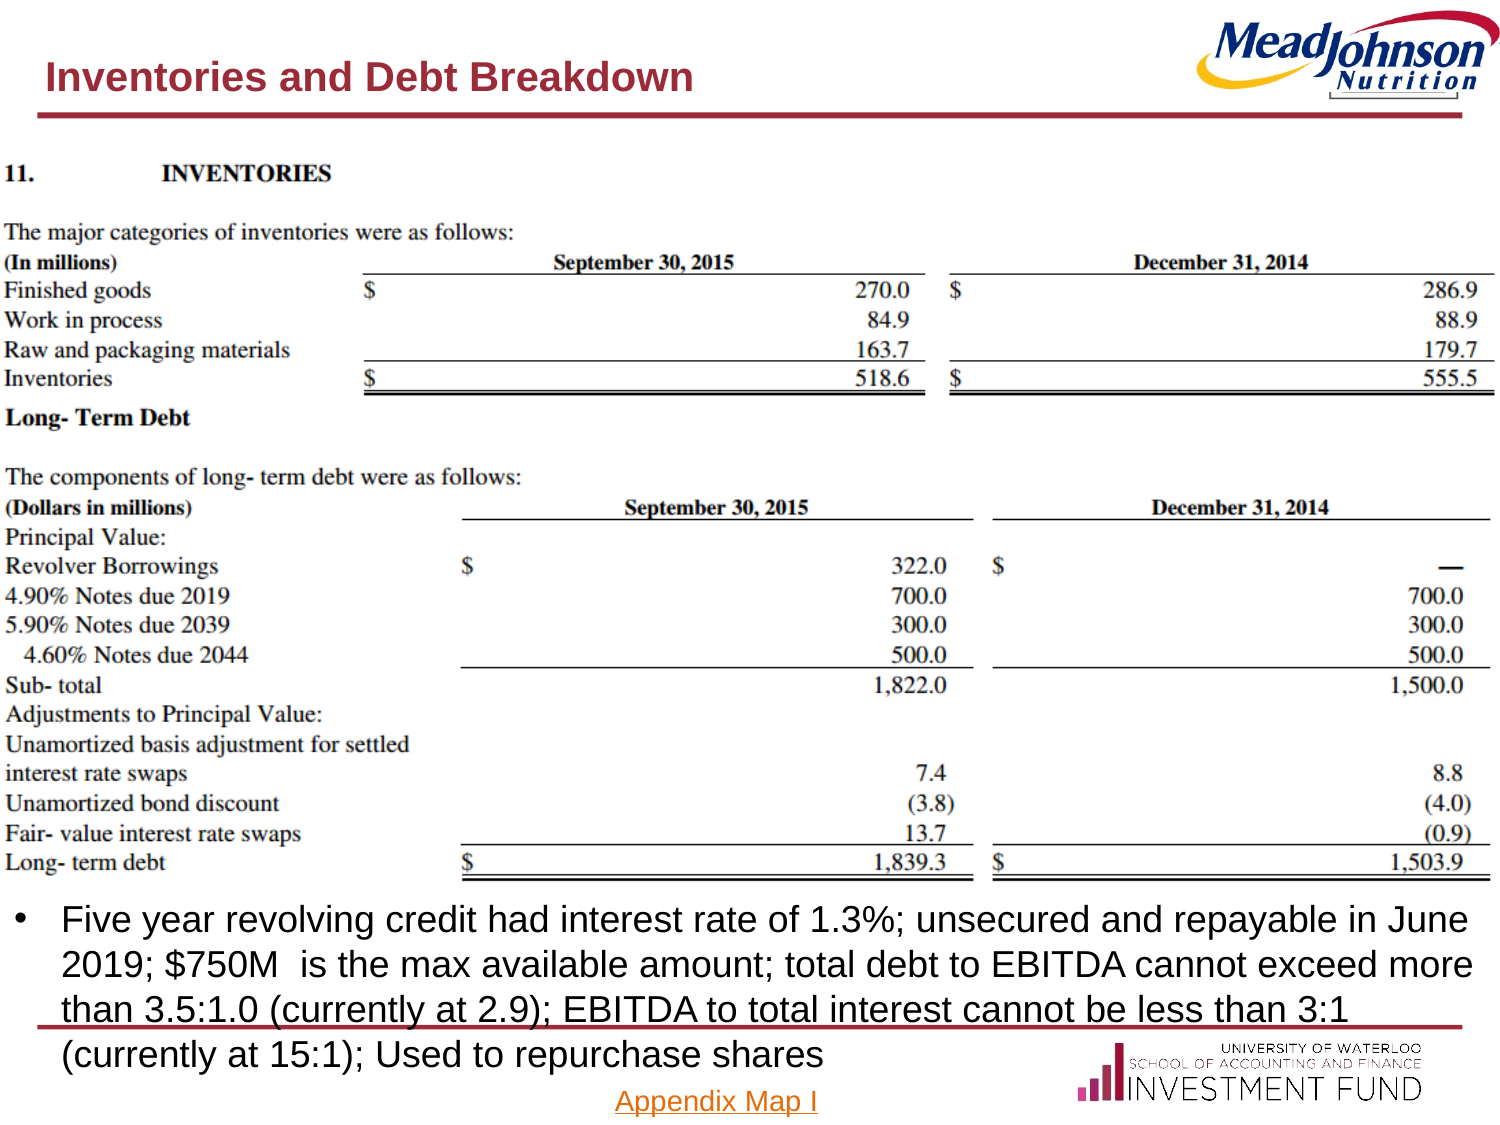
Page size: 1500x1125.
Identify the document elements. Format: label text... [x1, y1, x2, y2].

picture [1074, 1083, 1425, 1103]
title Inventories and Debt Breakdown [37, 37, 1463, 113]
text_box Appendix Map I [599, 1074, 1038, 1125]
text_box Five year revolving credit had interest rate of 1.3%; unsecured and repayable in June 2019; $750M is the max available amount; total debt to EBITDA cannot exceed more than 3.5:1.0 (currently at 2.9); EBITDA to total interest cannot be less than 3:1 (currently at 15:1); Used to repurchase shares [0, 896, 1500, 1083]
picture [1195, 6, 1500, 103]
picture [0, 149, 1500, 889]
